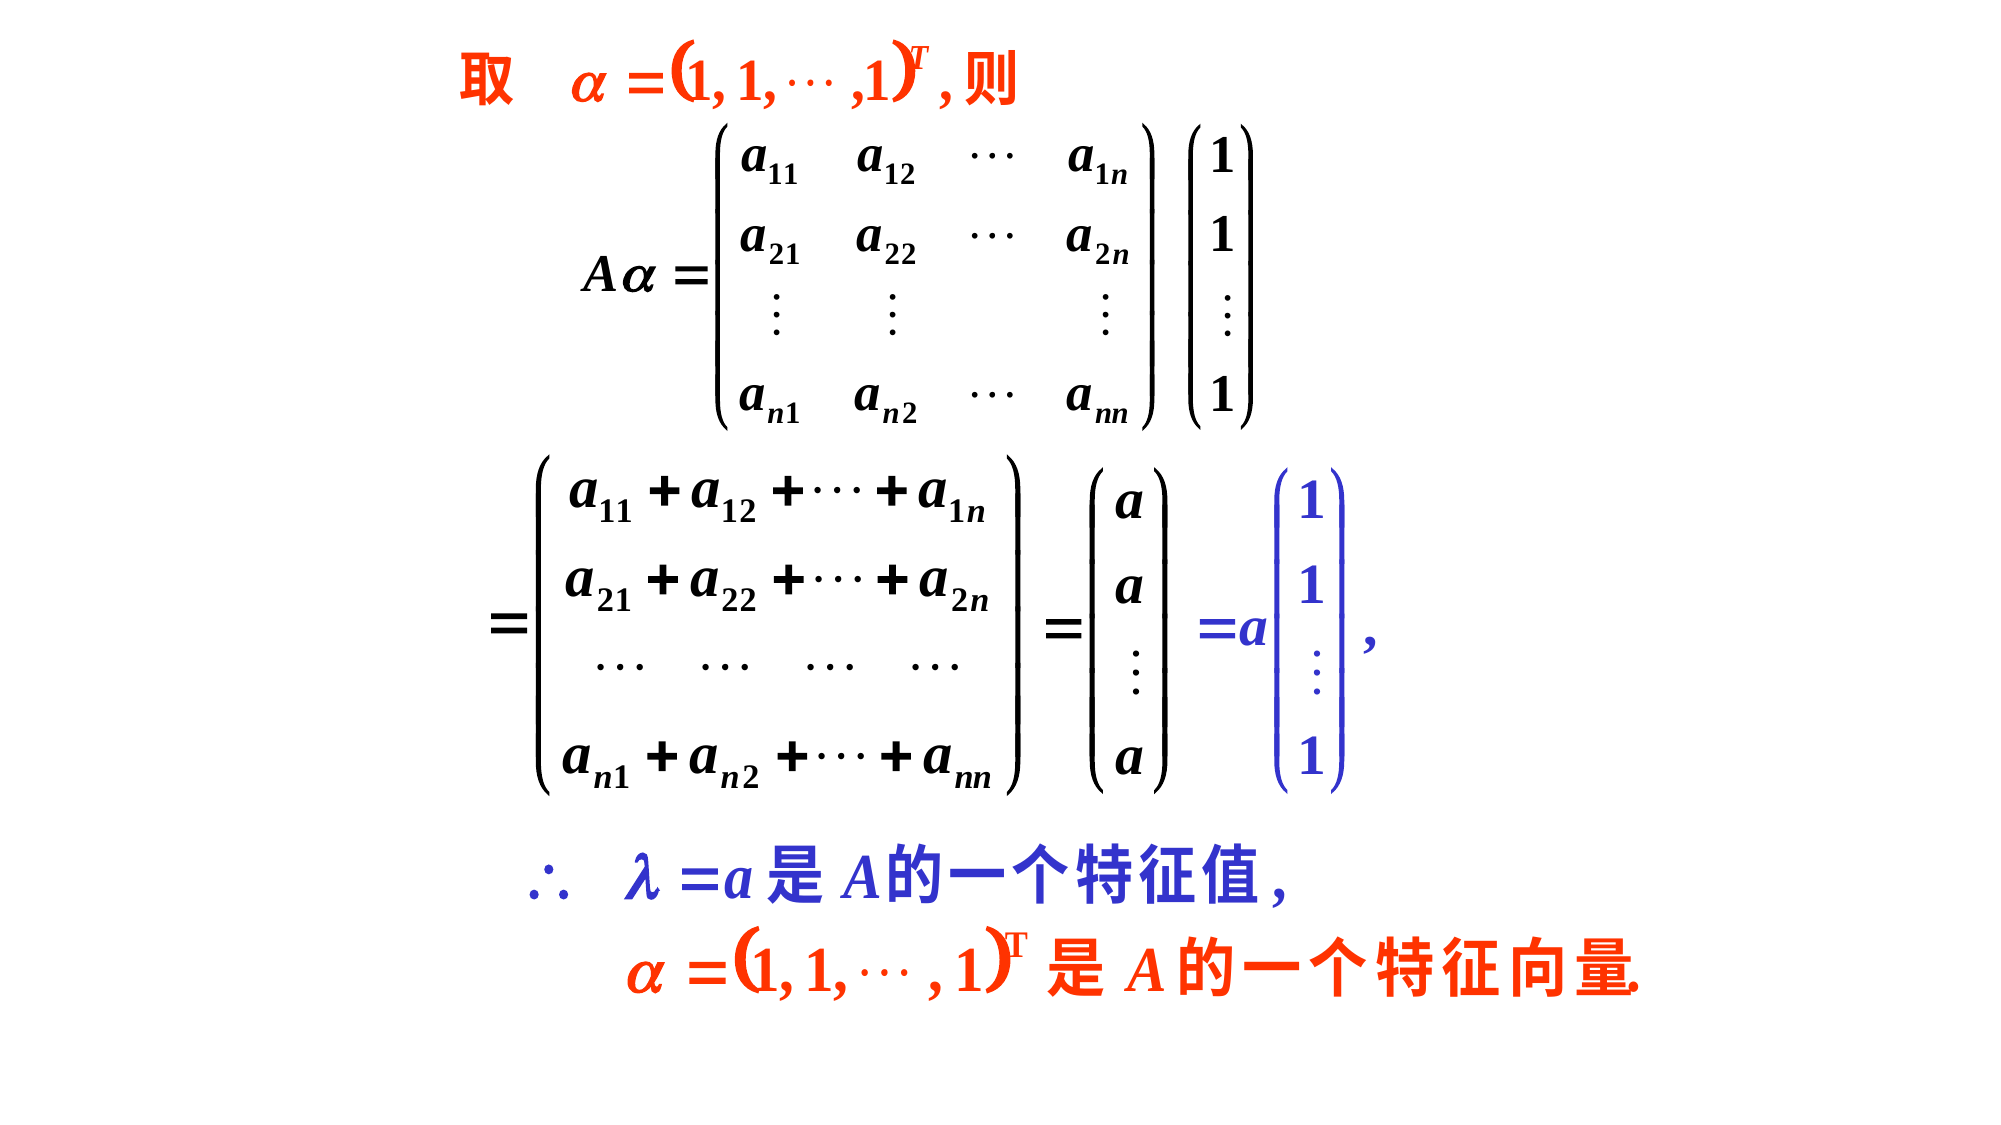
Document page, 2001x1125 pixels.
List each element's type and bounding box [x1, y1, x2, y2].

text_box [453, 30, 1045, 123]
text_box [618, 916, 1647, 1015]
text_box [476, 444, 1033, 805]
text_box [523, 833, 1293, 922]
text_box [571, 113, 1280, 439]
text_box [1038, 455, 1183, 799]
text_box [1185, 455, 1402, 799]
